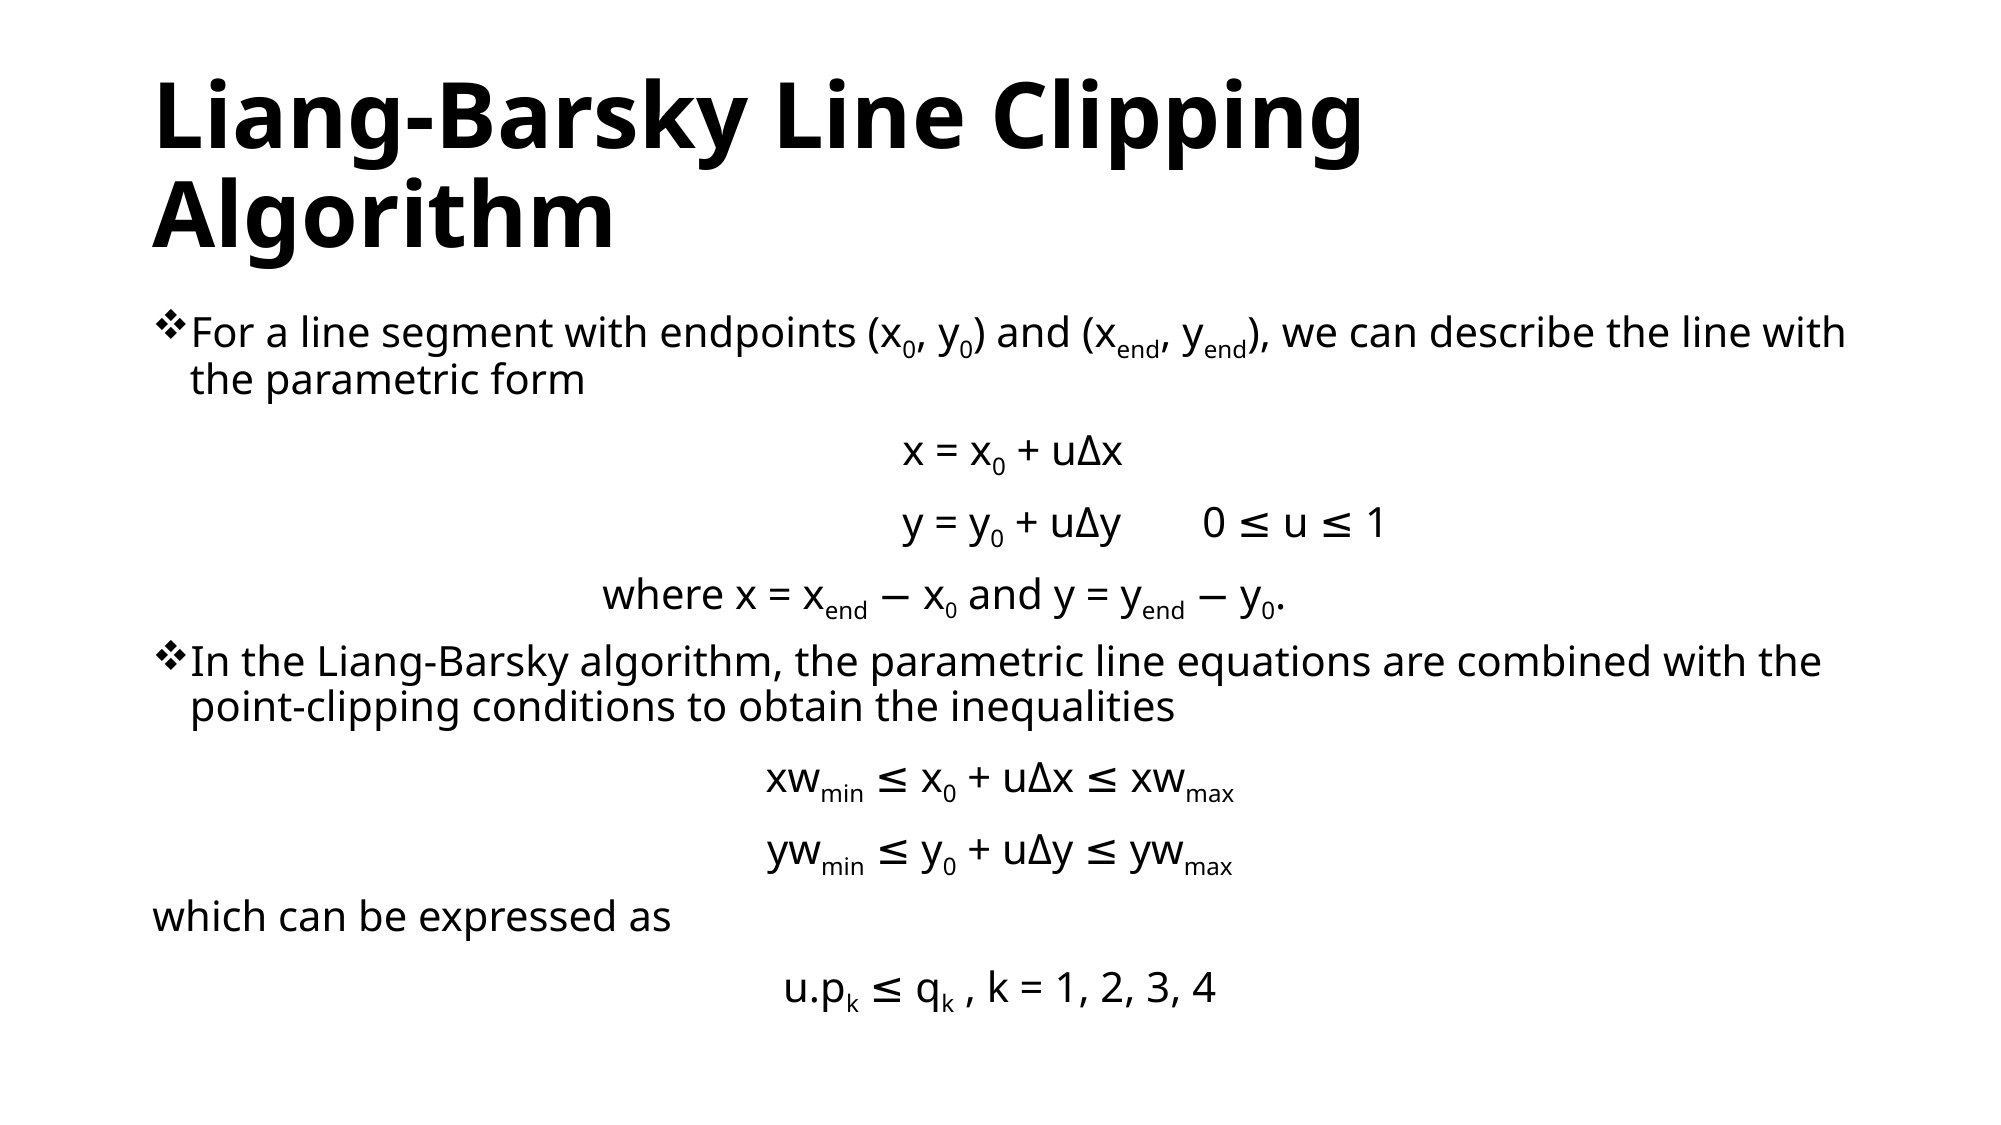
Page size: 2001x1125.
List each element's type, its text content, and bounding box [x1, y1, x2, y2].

list For a line segment with endpoints (x0, y0) and (xend, yend), we can describe the line with the parametric form x = x0 + uΔx y = y0 + uΔy 0 ≤ u ≤ 1 where x = xend − x0 and y = yend − y0. In the Liang-Barsky algorithm, the parametric line equations are combined with the point-clipping conditions to obtain the inequalities xwmin ≤ x0 + uΔx ≤ xwmax ywmin ≤ y0 + uΔy ≤ ywmax which can be expressed as u.pk ≤ qk , k = 1, 2, 3, 4 [137, 299, 1863, 1066]
title Liang-Barsky Line Clipping Algorithm [137, 59, 1863, 278]
